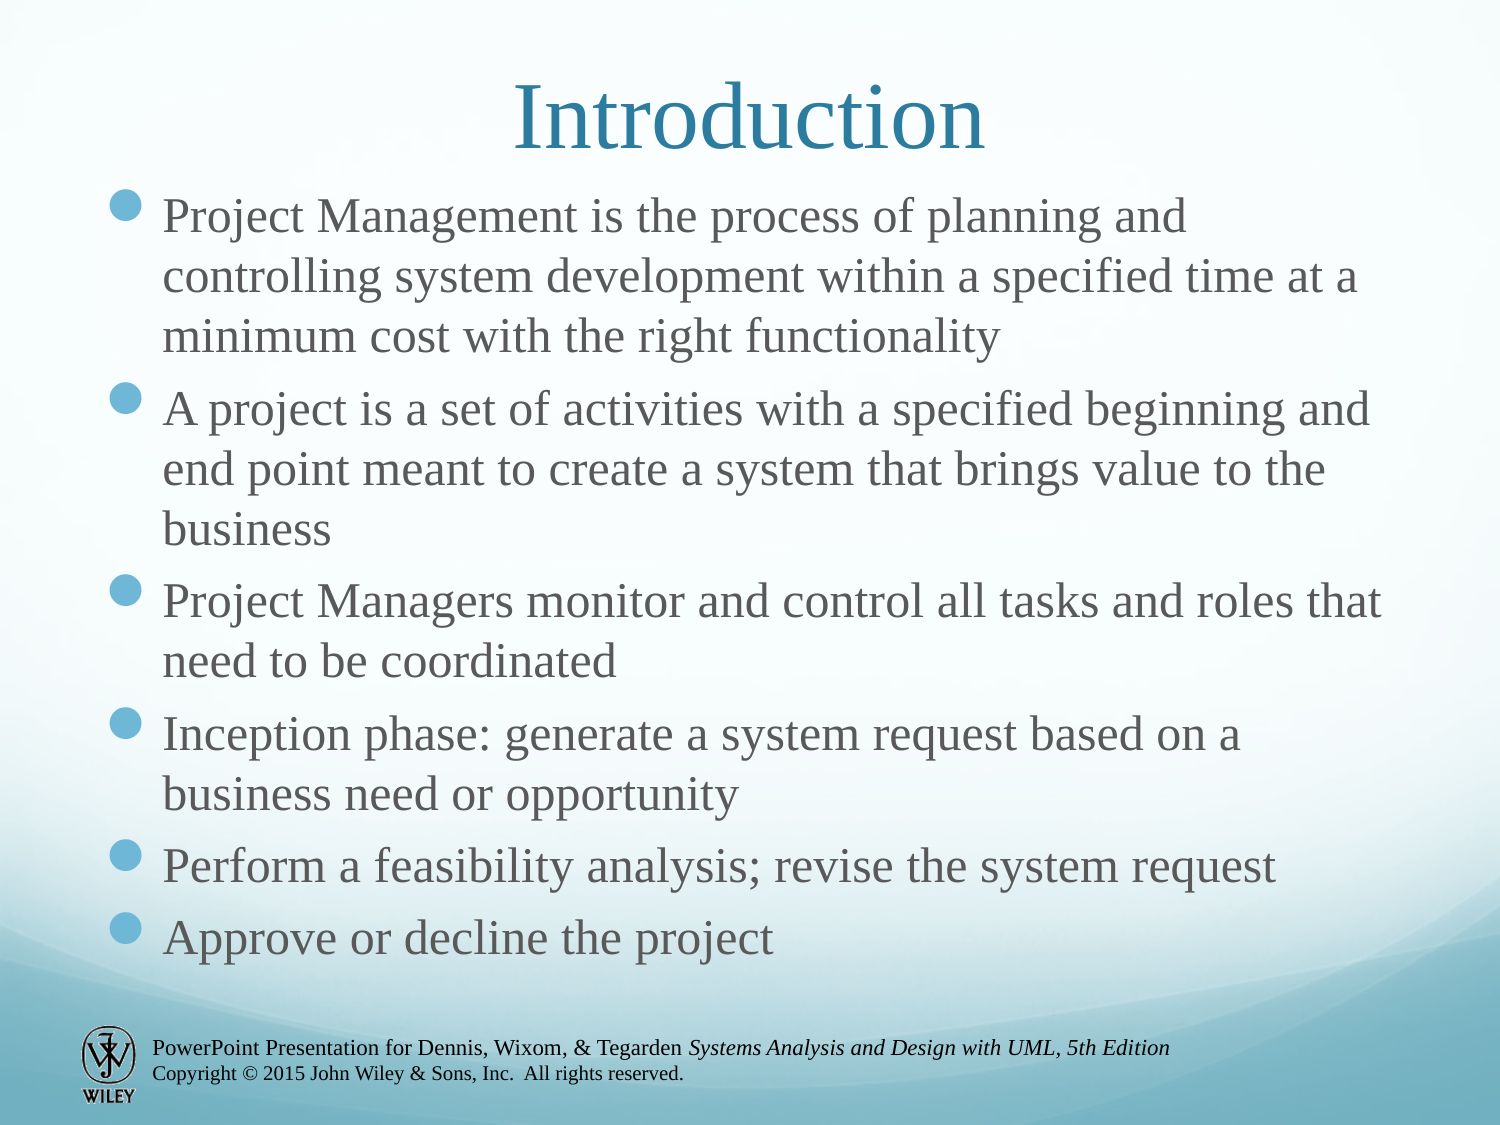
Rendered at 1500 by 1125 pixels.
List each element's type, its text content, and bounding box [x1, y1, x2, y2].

title Introduction [89, 17, 1410, 174]
list Project Management is the process of planning and controlling system development within a specified time at a minimum cost with the right functionality A project is a set of activities with a specified beginning and end point meant to create a system that brings value to the business Project Managers monitor and control all tasks and roles that need to be coordinated Inception phase: generate a system request based on a business need or opportunity Perform a feasibility analysis; revise the system request Approve or decline the project [89, 174, 1410, 988]
picture [78, 1024, 138, 1105]
